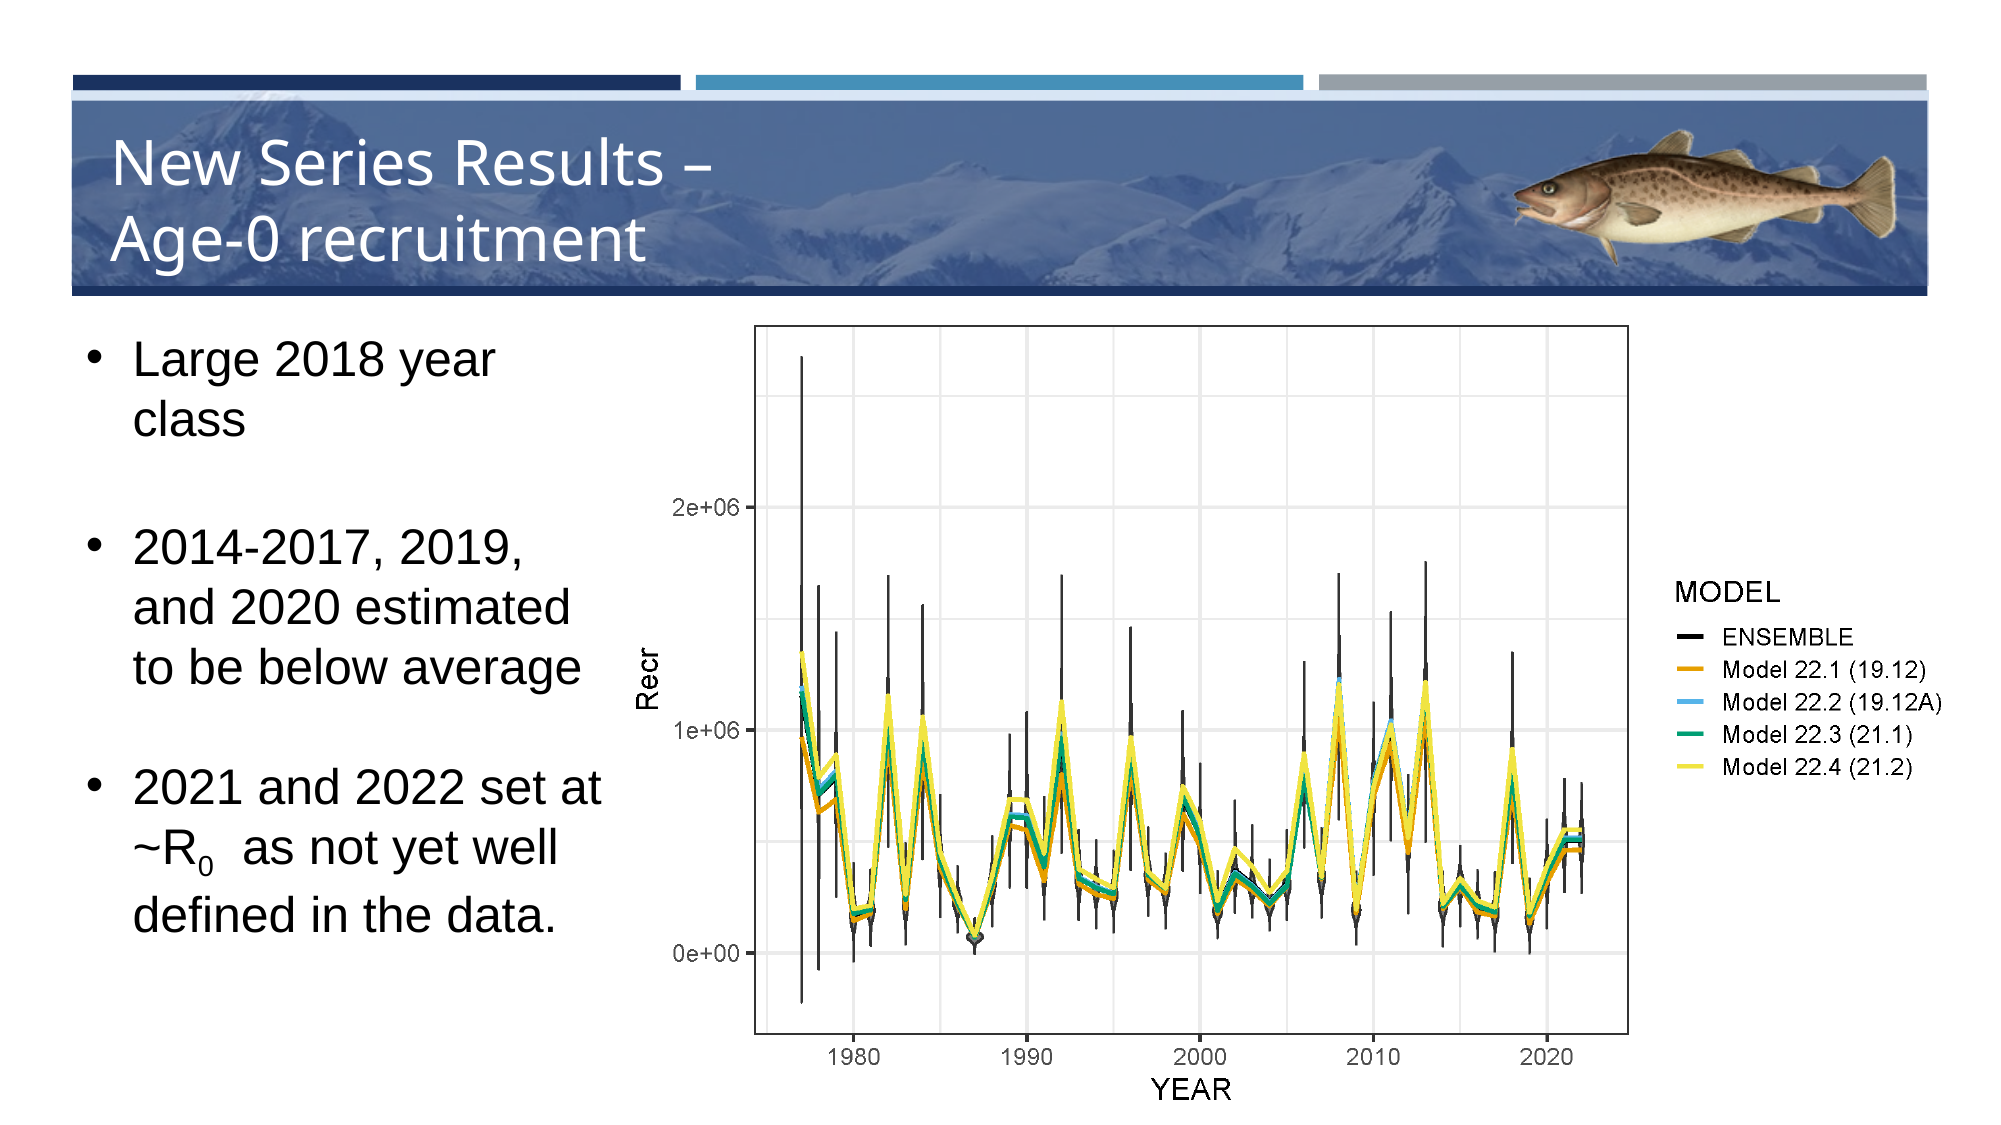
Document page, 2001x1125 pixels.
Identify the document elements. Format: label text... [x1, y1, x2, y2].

text_box [71, 90, 1503, 286]
picture [621, 77, 1972, 1121]
text_box [1908, 90, 1929, 286]
title New Series Results – Age-0 recruitment [95, 115, 1503, 282]
text_box Large 2018 year class 2014-2017, 2019, and 2020 estimated to be below average 2021 and 2022 set at ~R0 as not yet well defined in the data. [71, 318, 616, 1011]
